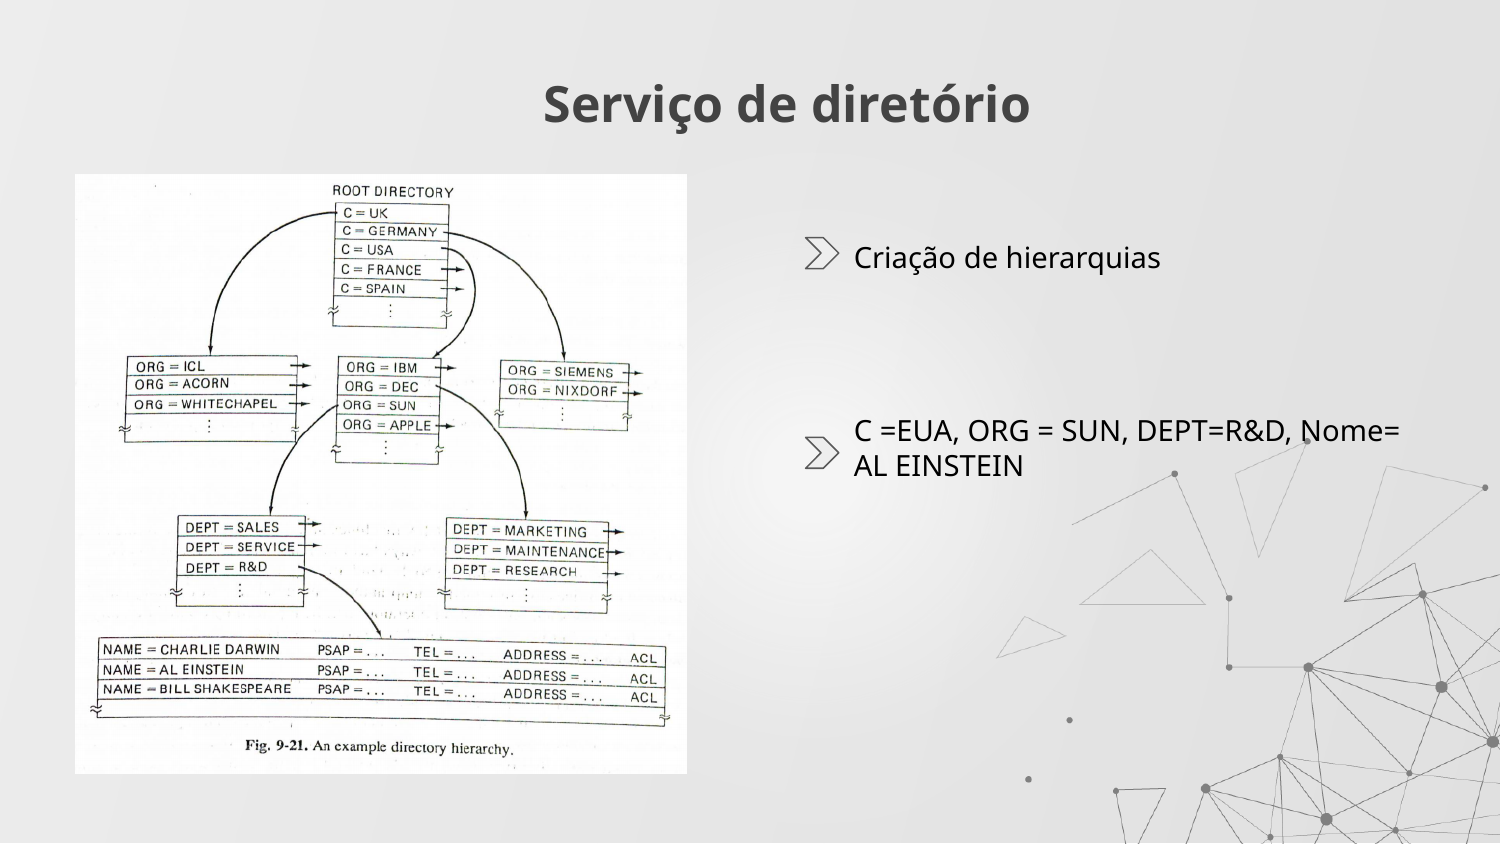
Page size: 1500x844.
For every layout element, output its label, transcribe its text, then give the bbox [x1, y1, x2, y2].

text_box [805, 437, 838, 469]
picture [0, 0, 1500, 844]
text_box [805, 237, 838, 269]
title Serviço de diretório [322, 57, 1178, 214]
text_box Criação de hierarquias [838, 224, 1500, 335]
text_box C =EUA, ORG = SUN, DEPT=R&D, Nome= AL EINSTEIN [838, 397, 1451, 508]
